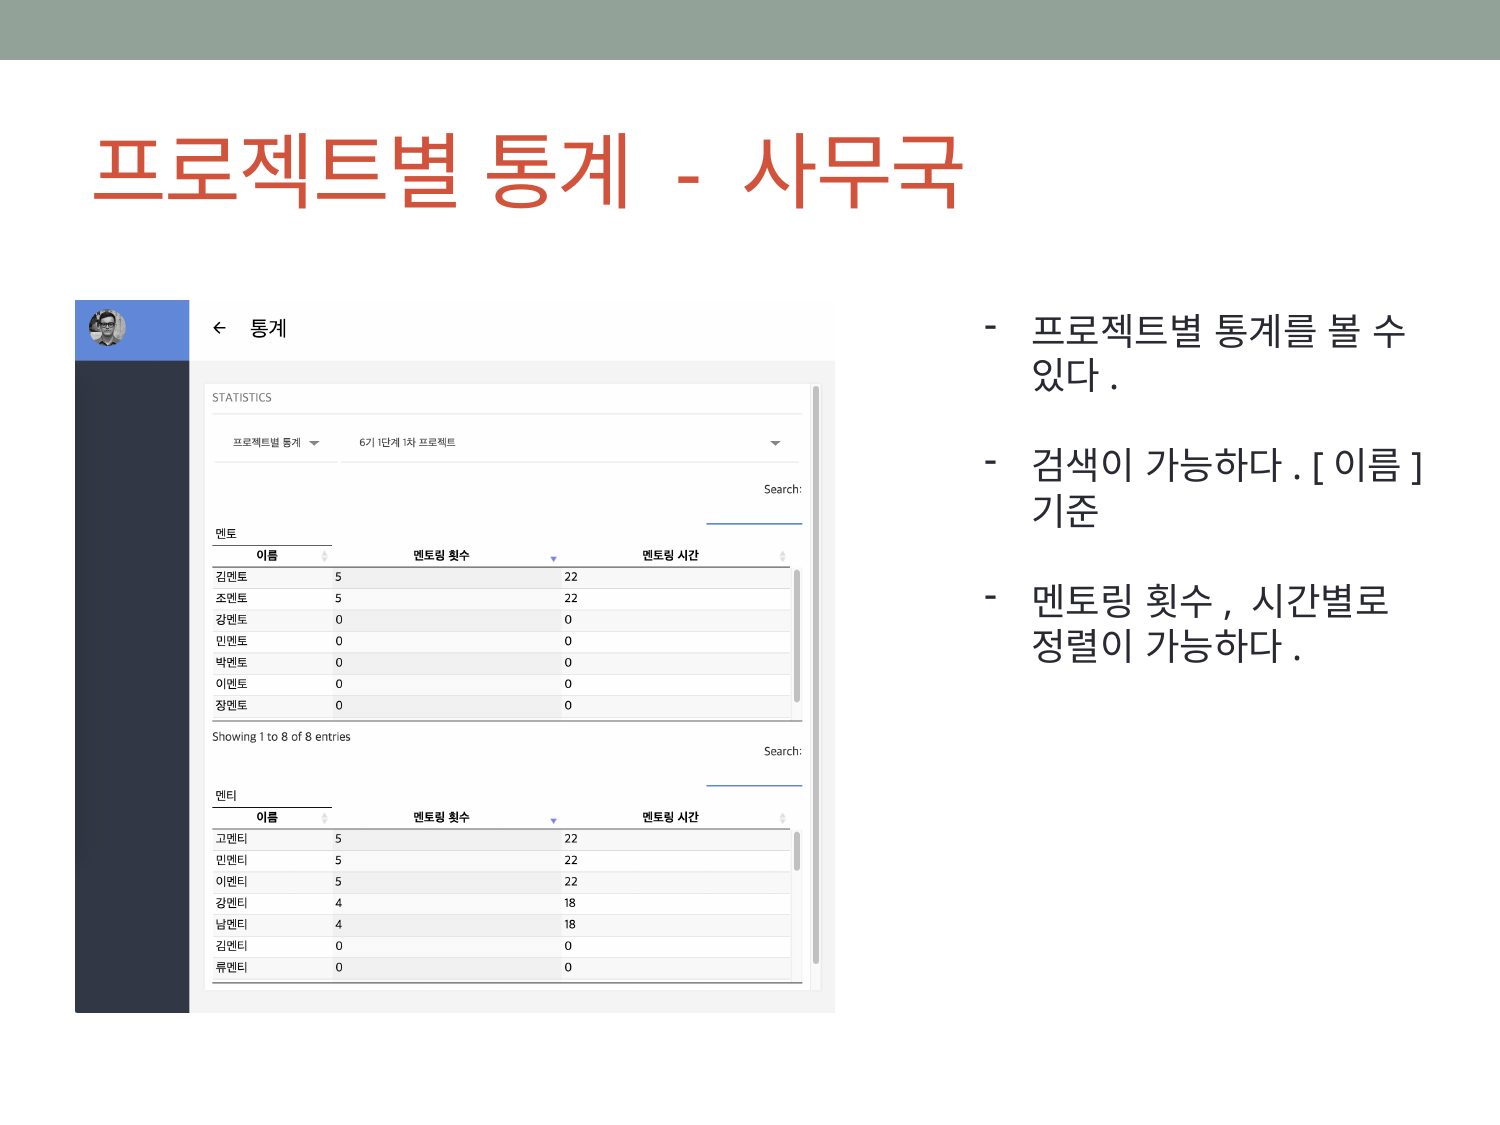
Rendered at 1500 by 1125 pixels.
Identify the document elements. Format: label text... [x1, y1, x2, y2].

text_box 프로젝트별 통계를 볼 수 있다. 검색이 가능하다. [이름] 기준 멘토링 횟수, 시간별로 정렬이 가능하다. [969, 300, 1471, 675]
picture [74, 299, 835, 1014]
title 프로젝트별 통계 - 사무국 [75, 87, 1425, 250]
